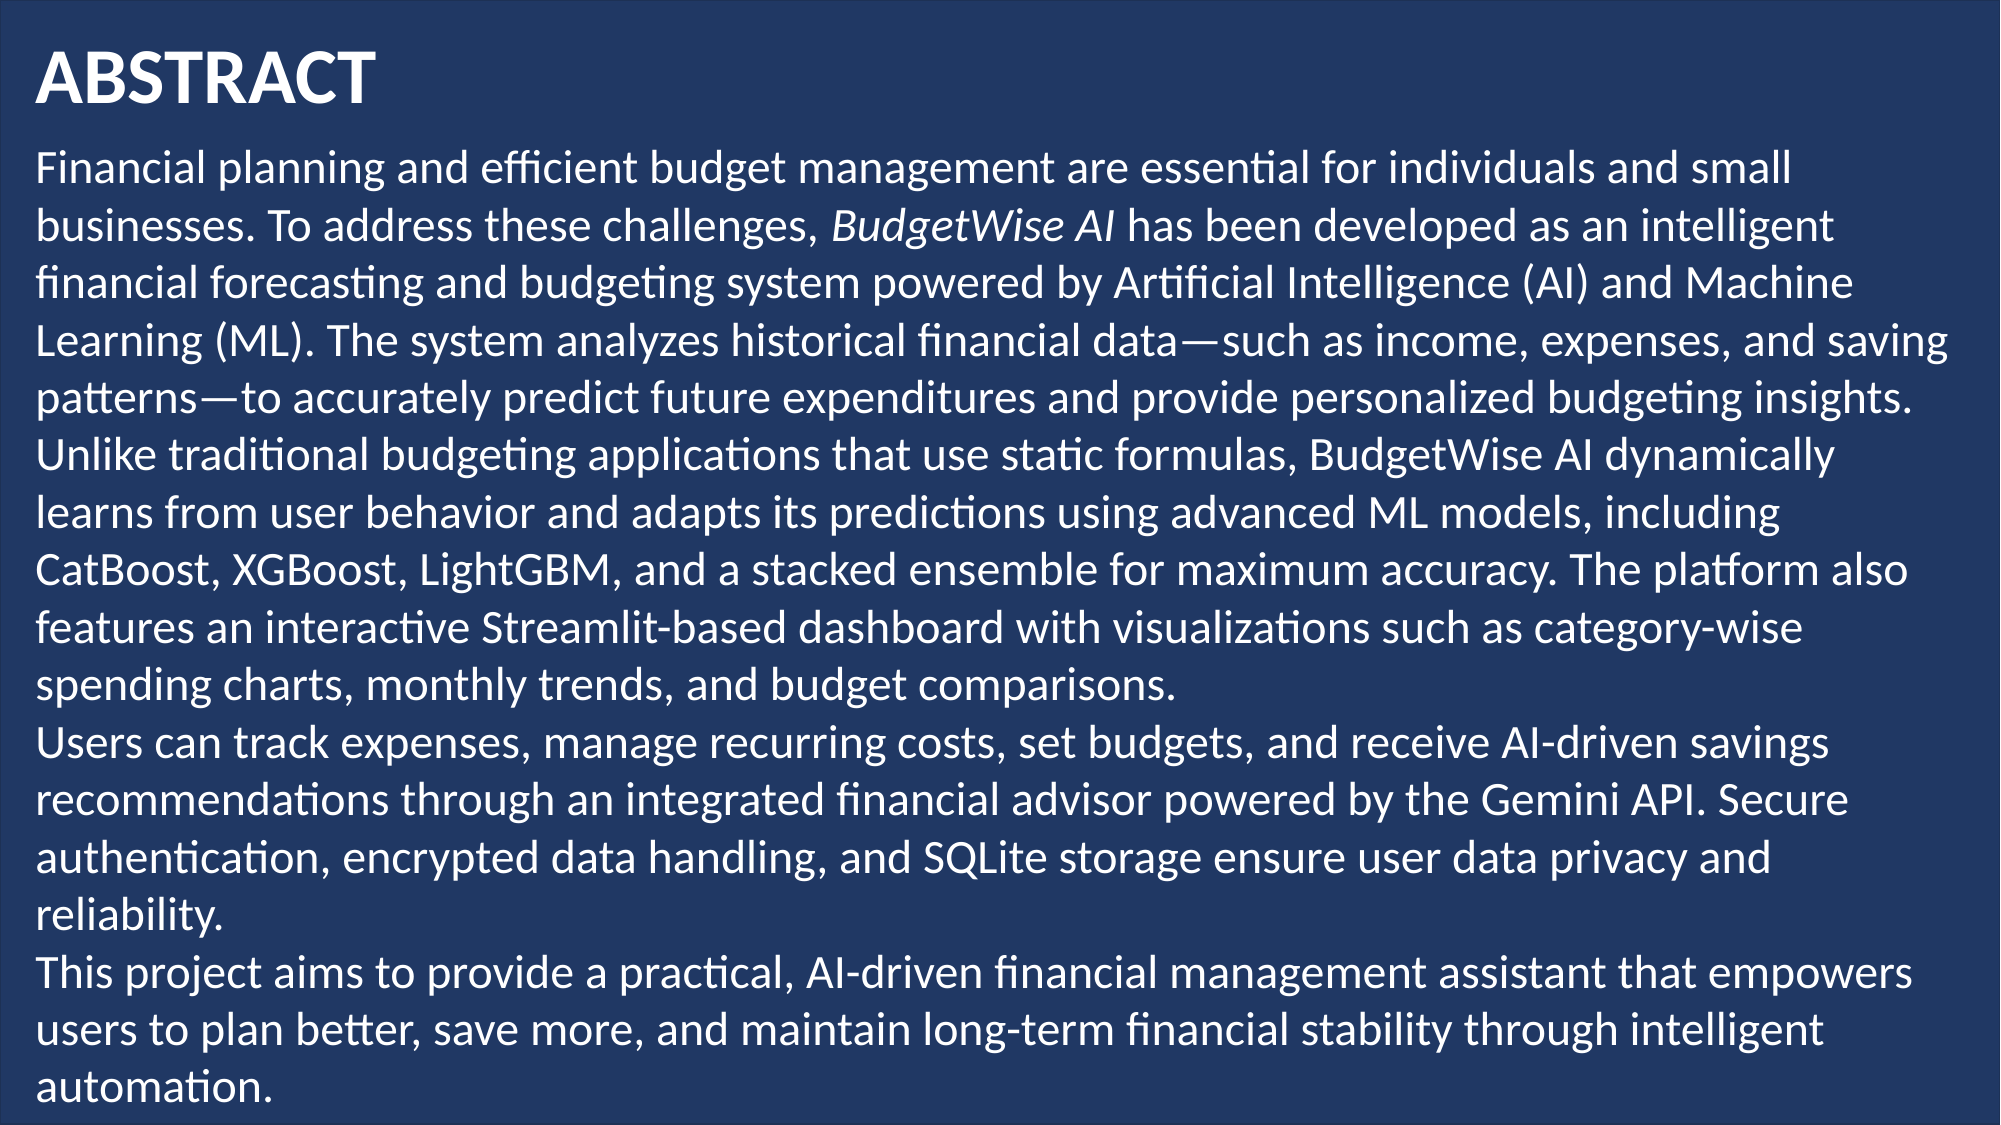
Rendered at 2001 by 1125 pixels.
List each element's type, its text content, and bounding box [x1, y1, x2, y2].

text_box Financial planning and efficient budget management are essential for individuals and small businesses. To address these challenges, BudgetWise AI has been developed as an intelligent financial forecasting and budgeting system powered by Artificial Intelligence (AI) and Machine Learning (ML). The system analyzes historical financial data—such as income, expenses, and saving patterns—to accurately predict future expenditures and provide personalized budgeting insights. Unlike traditional budgeting applications that use static formulas, BudgetWise AI dynamically learns from user behavior and adapts its predictions using advanced ML models, including CatBoost, XGBoost, LightGBM, and a stacked ensemble for maximum accuracy. The platform also features an interactive Streamlit-based dashboard with visualizations such as category-wise spending charts, monthly trends, and budget comparisons. Users can track expenses, manage recurring costs, set budgets, and receive AI-driven savings recommendations through an integrated financial advisor powered by the Gemini API. Secure authentication, encrypted data handling, and SQLite storage ensure user data privacy and reliability. This project aims to provide a practical, AI-driven financial management assistant that empowers users to plan better, save more, and maintain long-term financial stability through intelligent automation. [20, 128, 1979, 1120]
text_box [0, 0, 2000, 1125]
text_box ABSTRACT [20, 17, 1969, 128]
